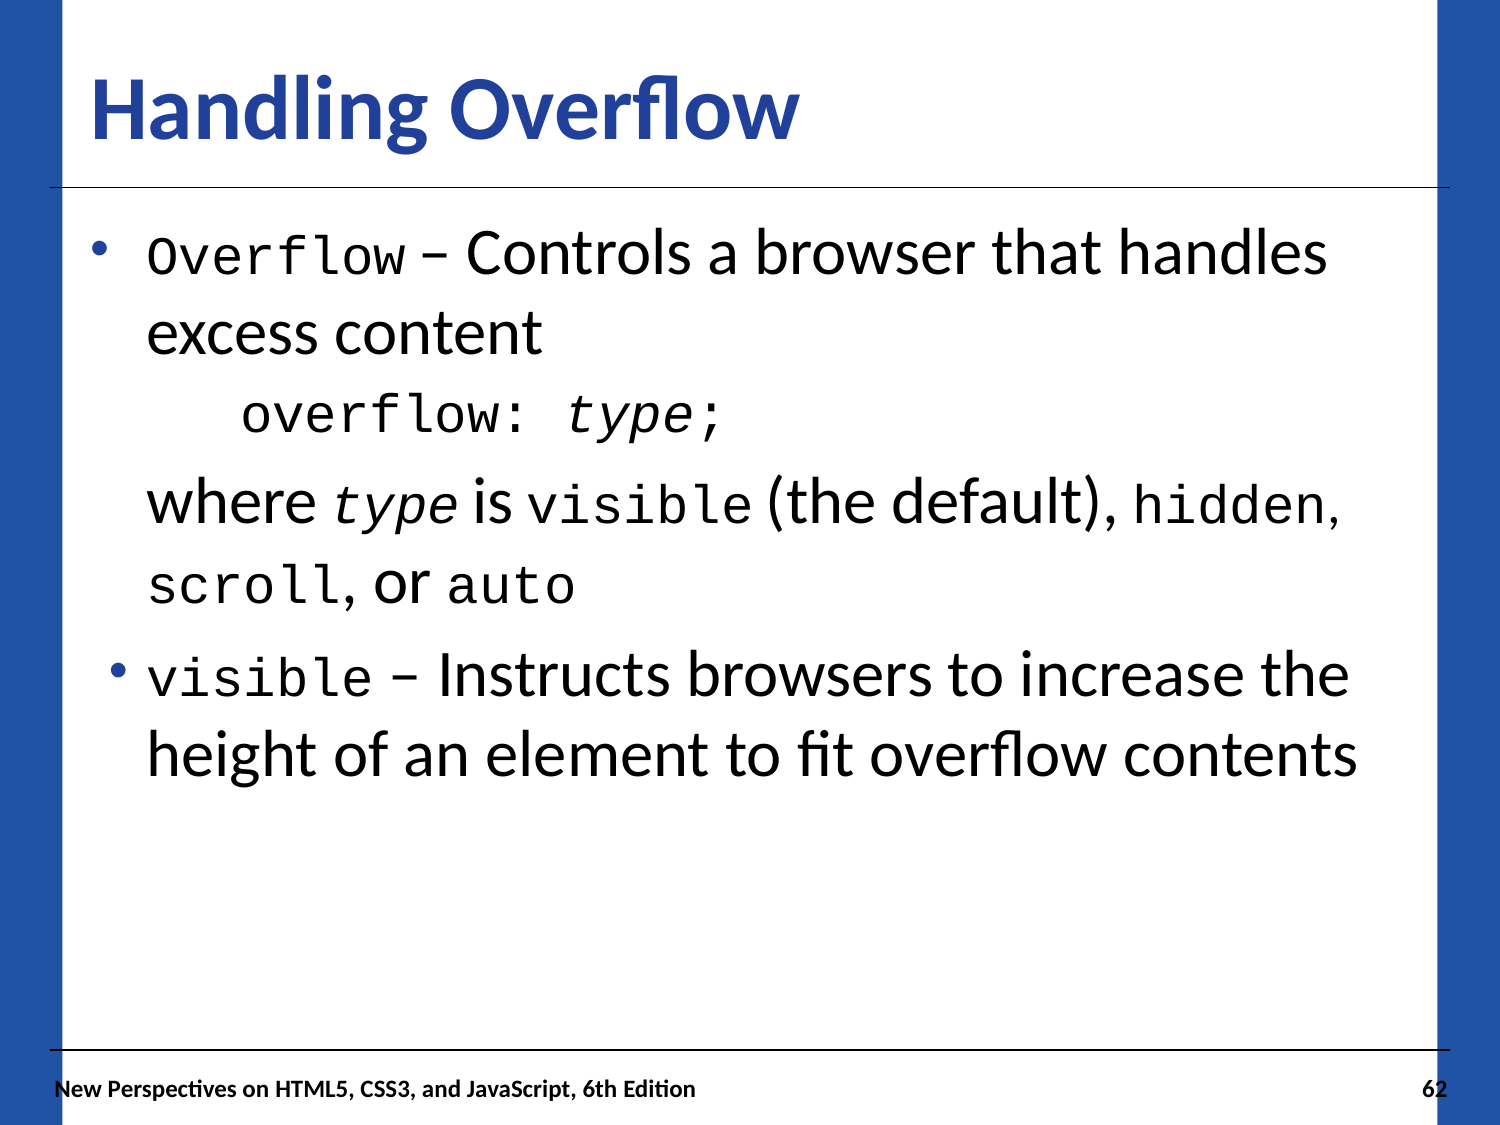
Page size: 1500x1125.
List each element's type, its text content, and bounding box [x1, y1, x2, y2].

slide_number 62 [1390, 1050, 1463, 1125]
list Overflow – Controls a browser that handles excess content overflow: type; where type is visible (the default), hidden, scroll, or auto visible – Instructs browsers to increase the height of an element to fit overflow contents [74, 199, 1438, 1006]
footer New Perspectives on HTML5, CSS3, and JavaScript, 6th Edition [39, 1050, 1390, 1125]
title Handling Overflow [74, 24, 1438, 181]
